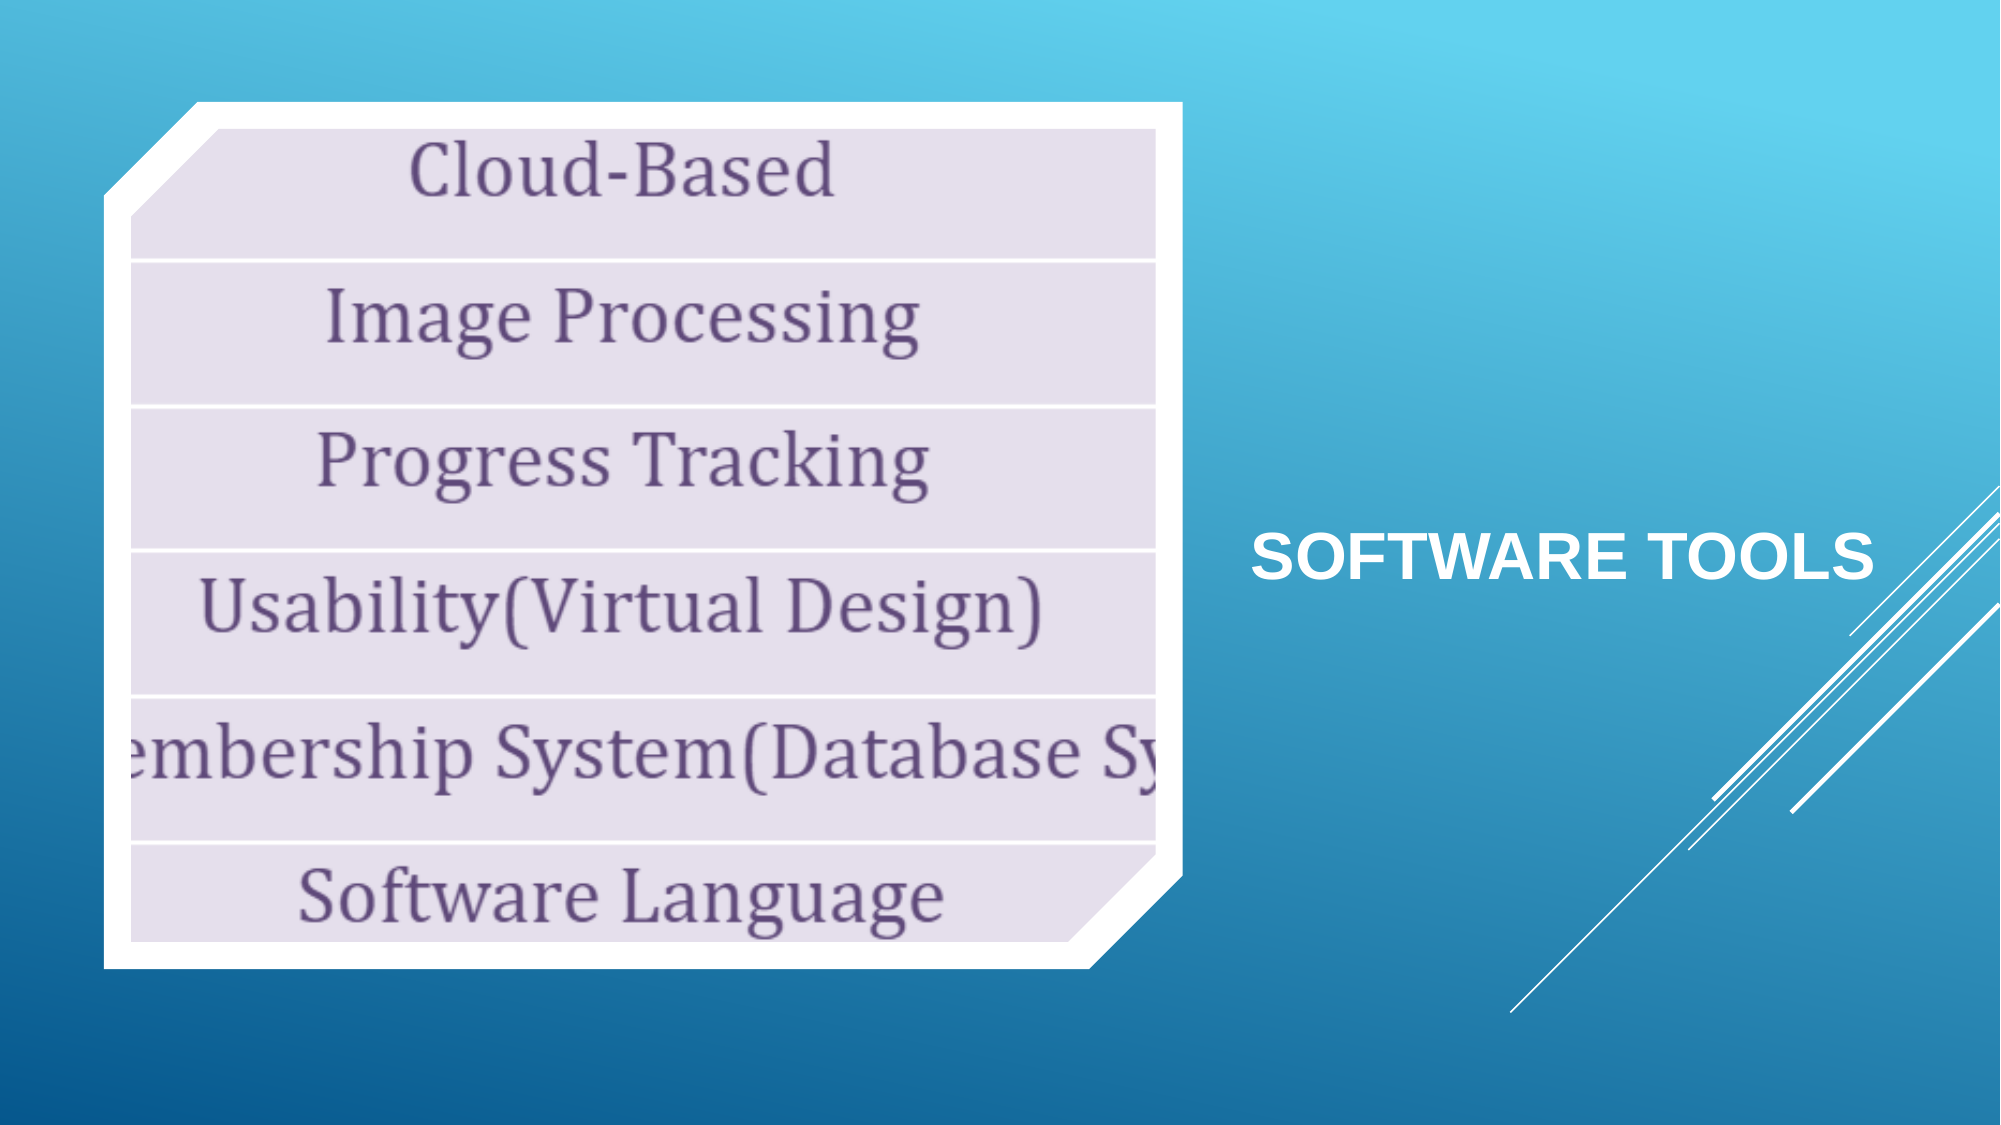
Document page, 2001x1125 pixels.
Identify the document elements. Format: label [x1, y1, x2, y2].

text_box [172, 101, 996, 127]
text_box [103, 174, 996, 970]
text_box [1186, 37, 1505, 851]
picture [130, 128, 1156, 943]
text_box [1001, 14, 1505, 1013]
text_box [1286, 99, 2000, 813]
text_box [1510, 485, 2000, 1013]
text_box [1203, 5, 2000, 802]
text_box [0, 0, 2000, 1125]
